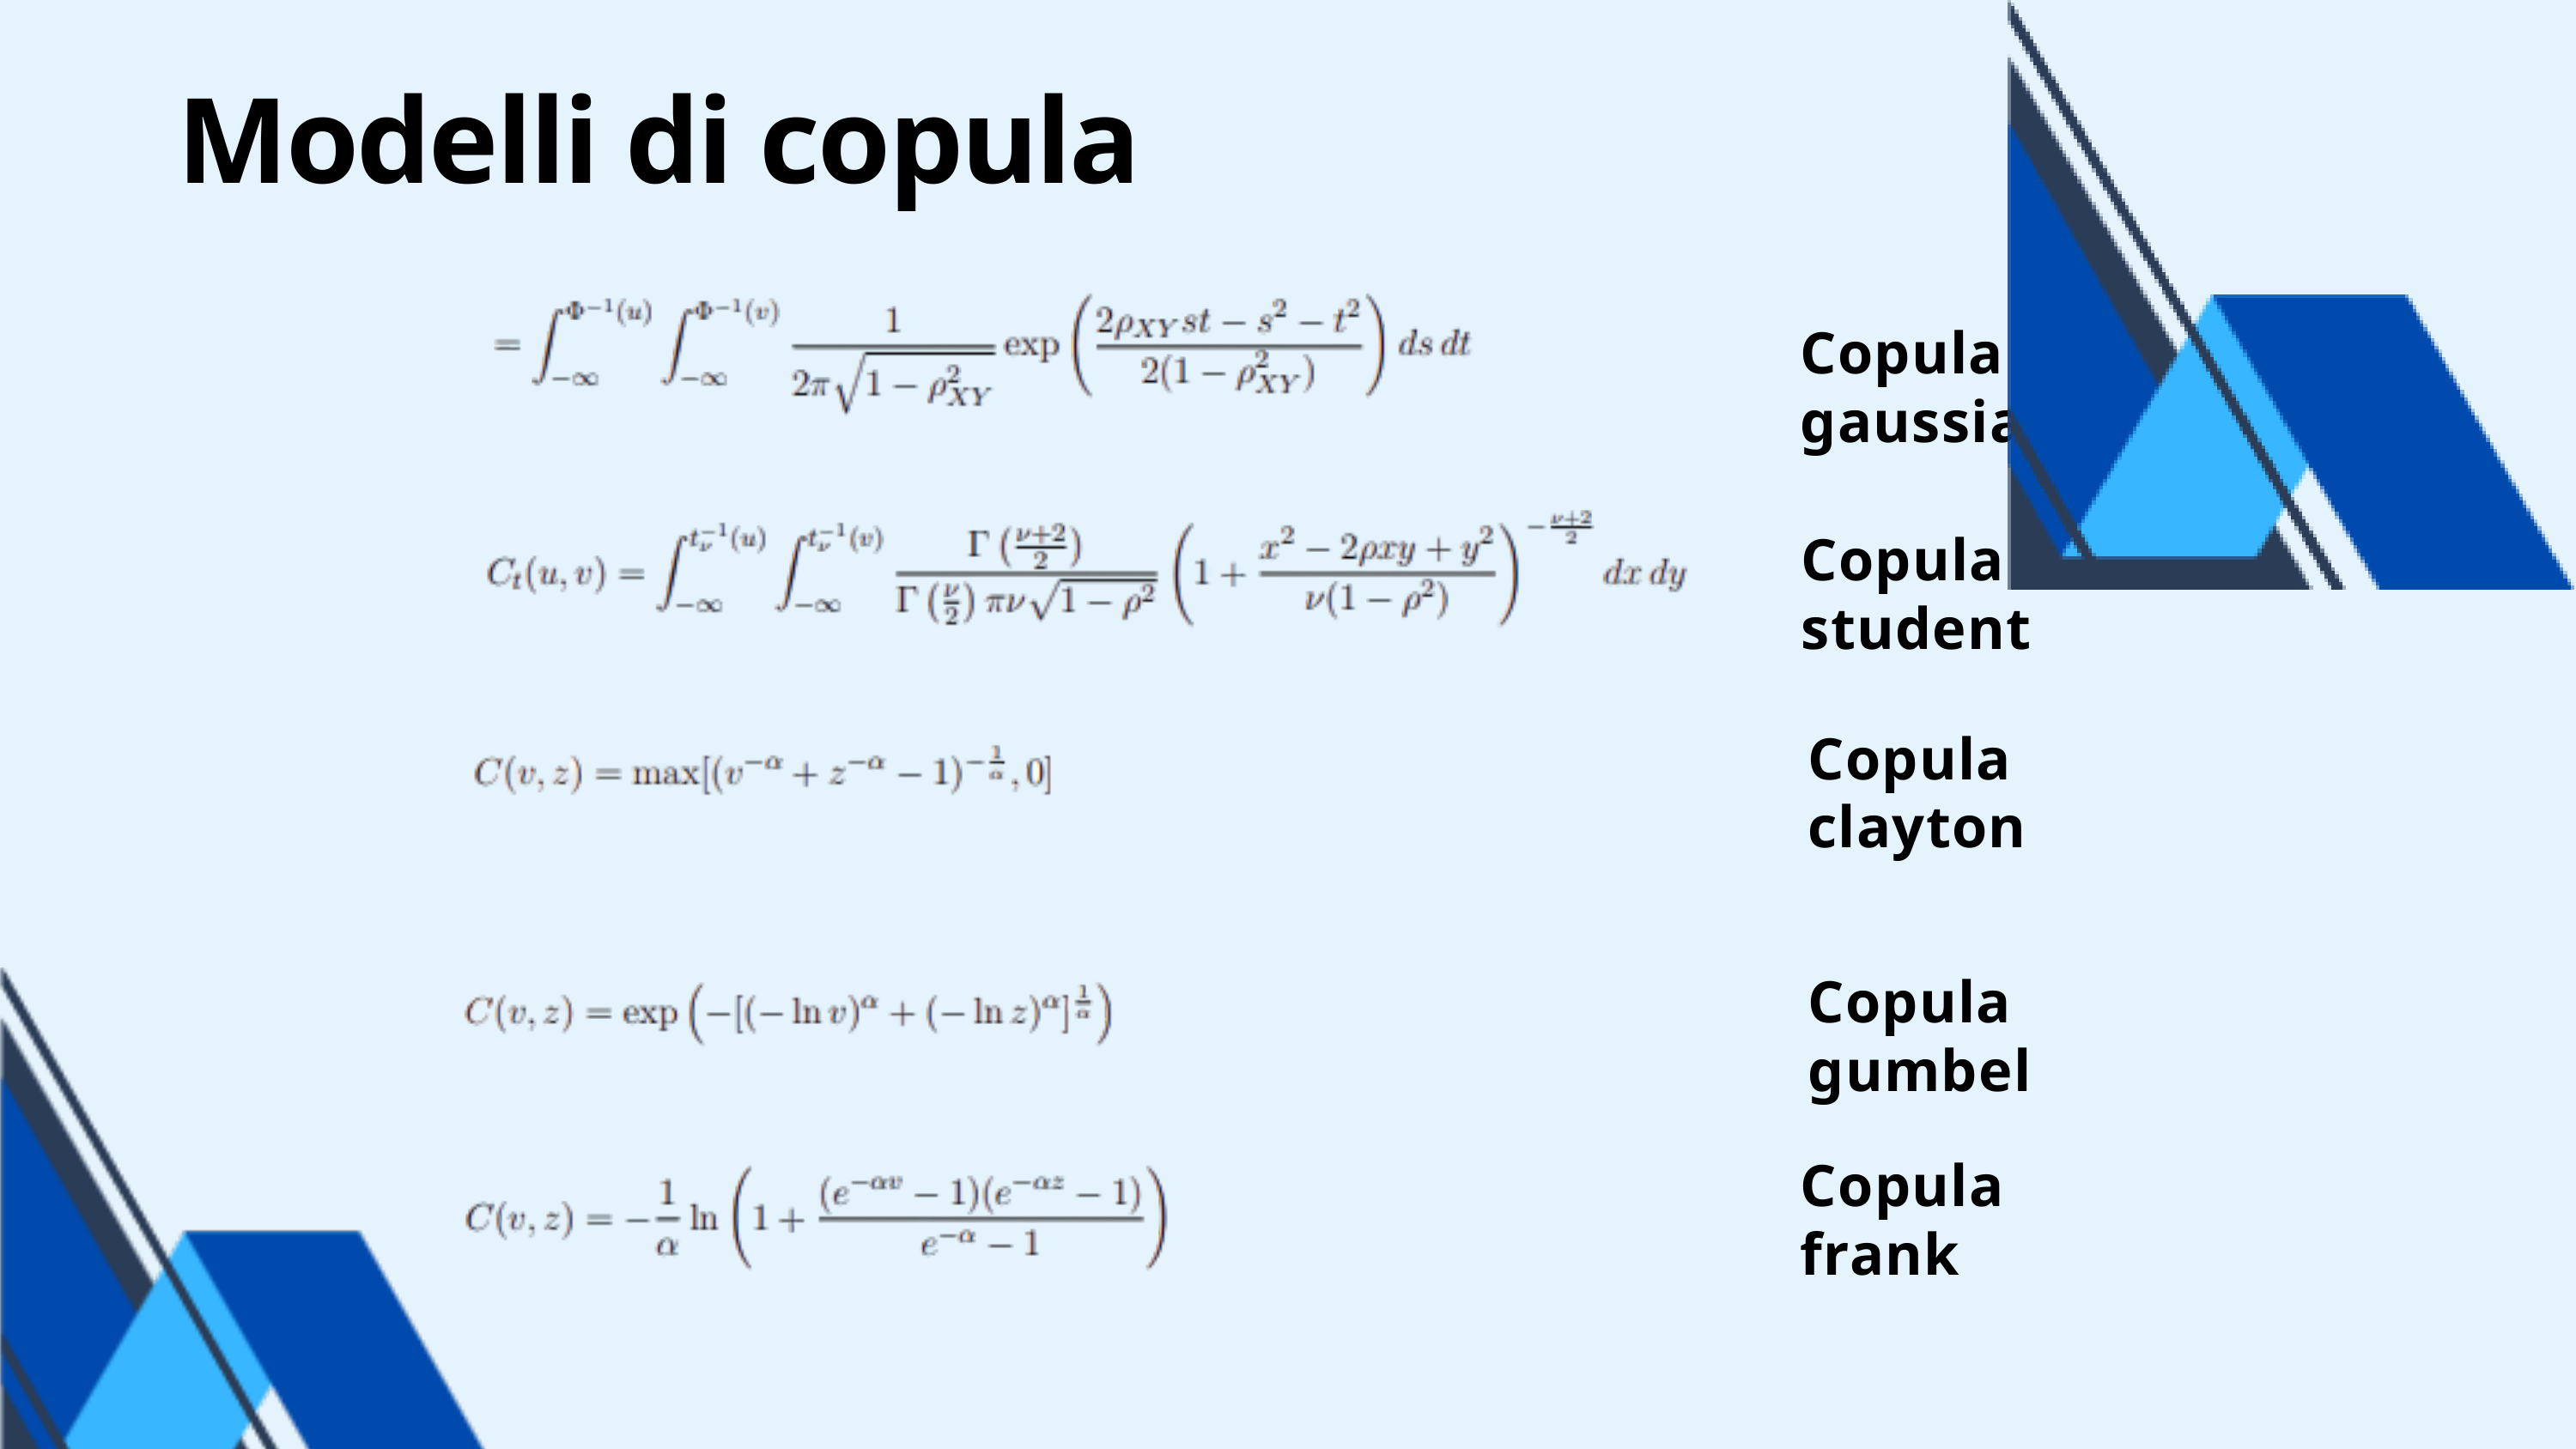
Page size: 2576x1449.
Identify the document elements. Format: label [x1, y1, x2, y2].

text_box [2004, 0, 2576, 590]
text_box [1800, 1151, 2148, 1304]
text_box [1800, 318, 2268, 403]
text_box [1807, 724, 2208, 809]
text_box [429, 267, 1705, 1304]
text_box [177, 0, 2399, 281]
text_box [0, 967, 515, 1449]
text_box [1807, 967, 2213, 1052]
text_box [1801, 525, 2208, 610]
